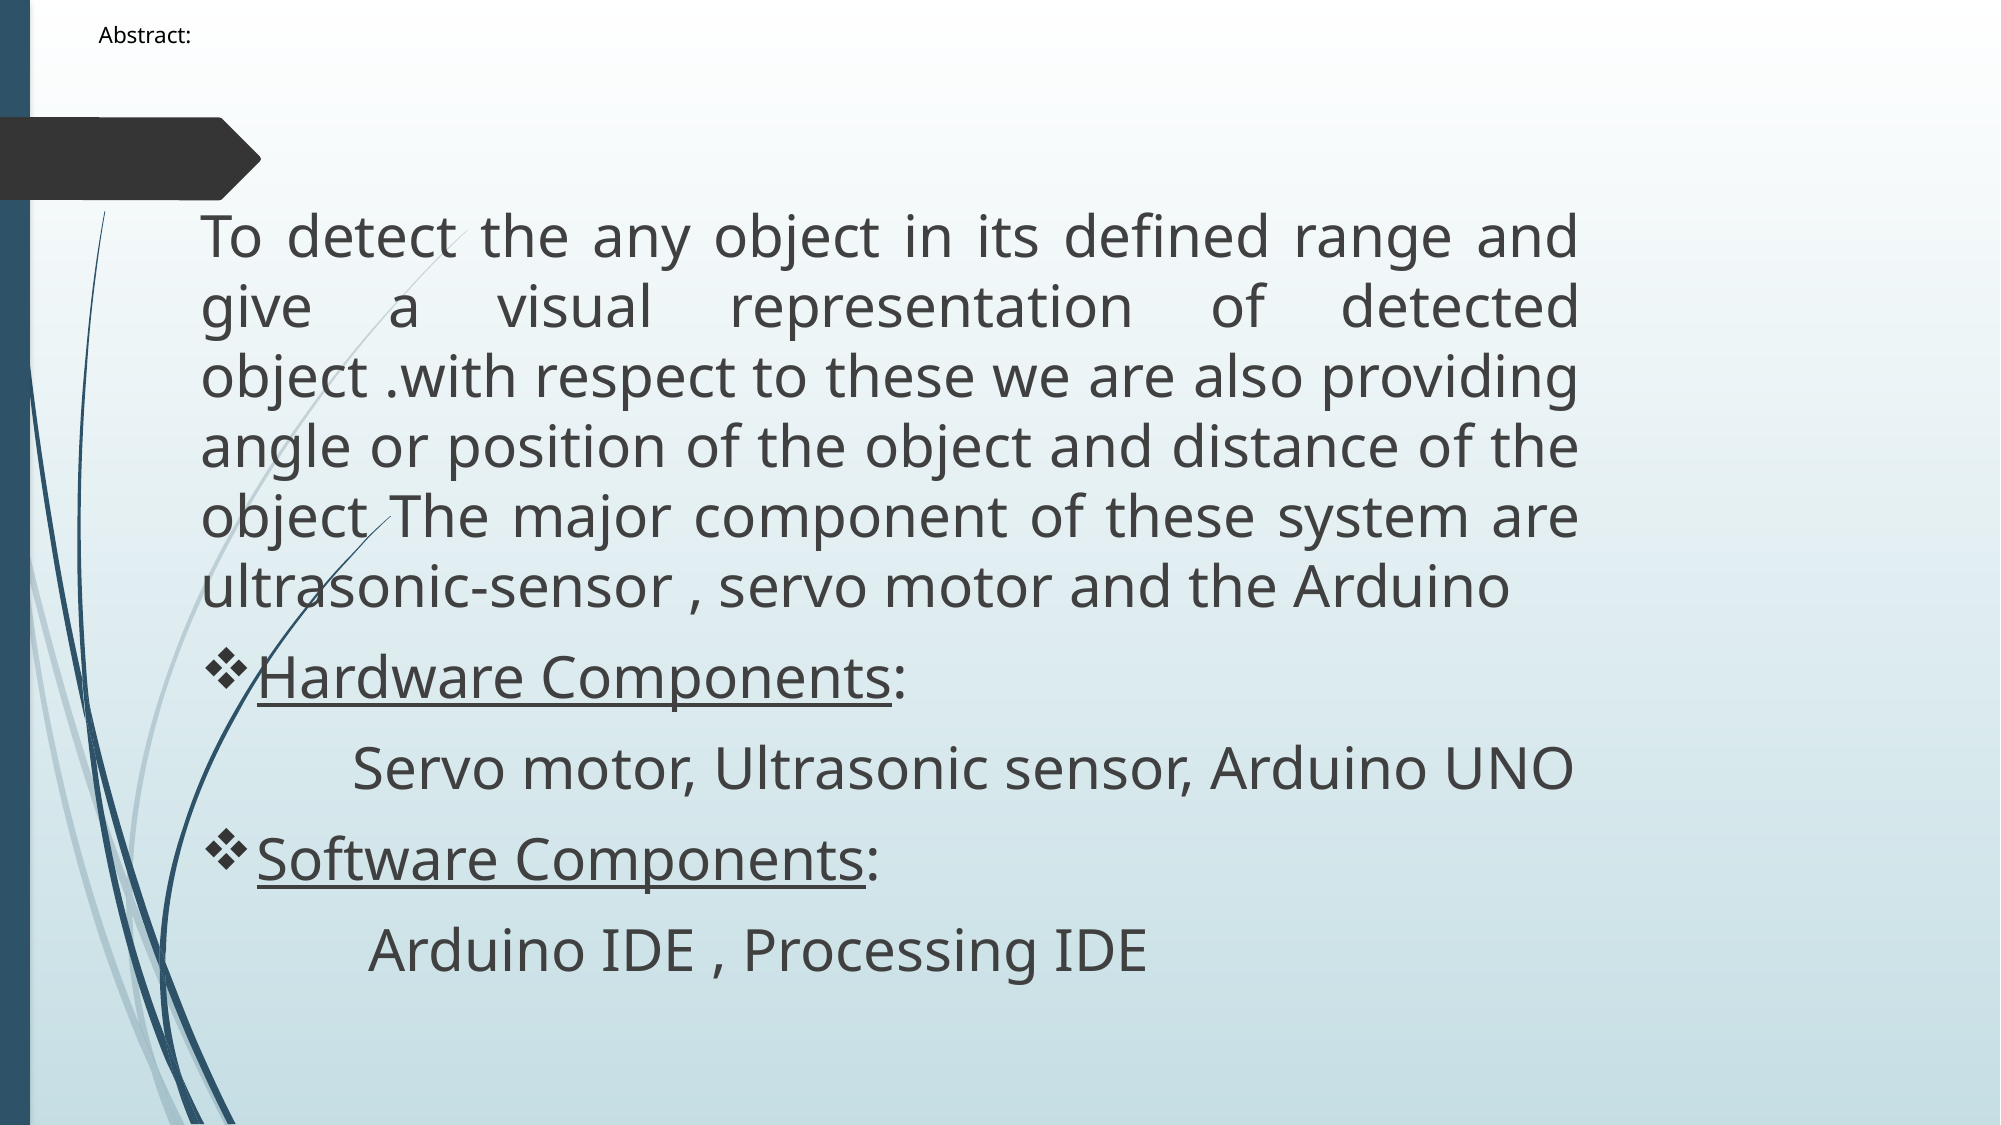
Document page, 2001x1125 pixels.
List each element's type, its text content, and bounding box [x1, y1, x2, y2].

title Abstract: [41, 13, 1452, 107]
list To detect the any object in its defined range and give a visual representation of detected object .with respect to these we are also providing angle or position of the object and distance of the object The major component of these system are ultrasonic-sensor , servo motor and the Arduino Hardware Components: Servo motor, Ultrasonic sensor, Arduino UNO Software Components: Arduino IDE , Processing IDE [185, 192, 1596, 991]
